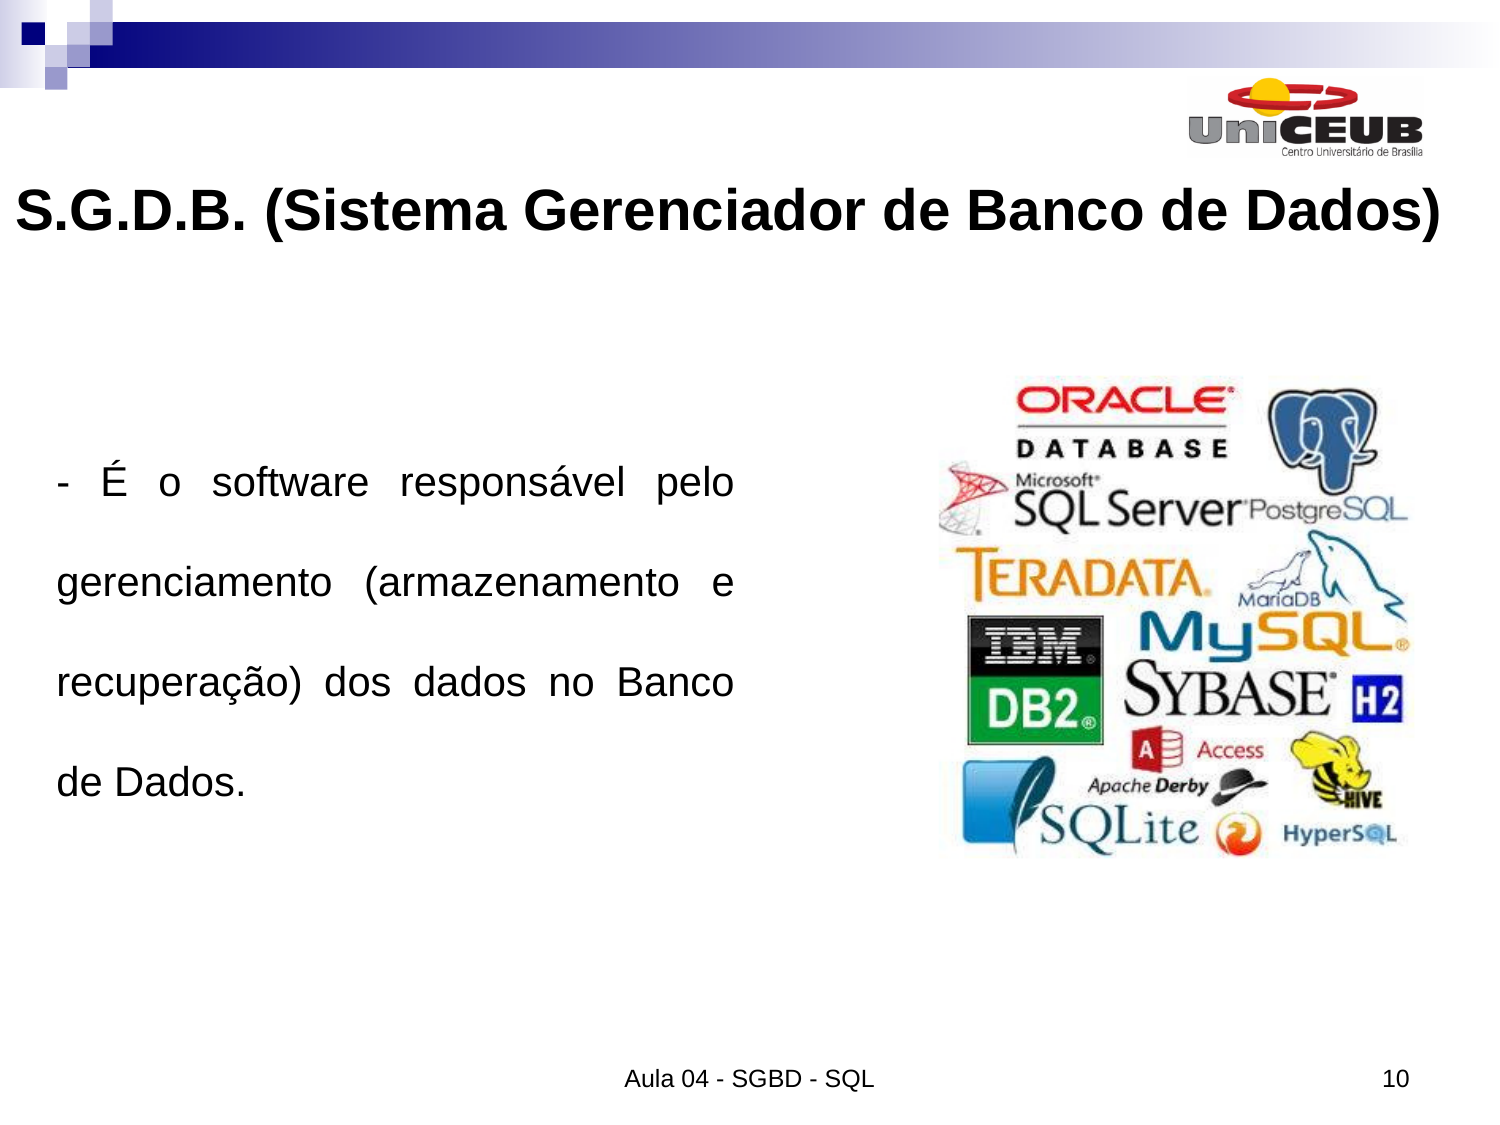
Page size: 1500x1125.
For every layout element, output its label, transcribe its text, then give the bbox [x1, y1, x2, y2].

text_box ‹#› [1074, 1024, 1425, 1100]
text_box - É o software responsável pelo gerenciamento (armazenamento e recuperação) dos dados no Banco de Dados. [41, 397, 750, 553]
picture [1186, 76, 1424, 158]
picture [932, 372, 1424, 864]
title S.G.D.B. (Sistema Gerenciador de Banco de Dados) [0, 175, 1500, 238]
footer Aula 04 - SGBD - SQL [512, 1025, 988, 1100]
